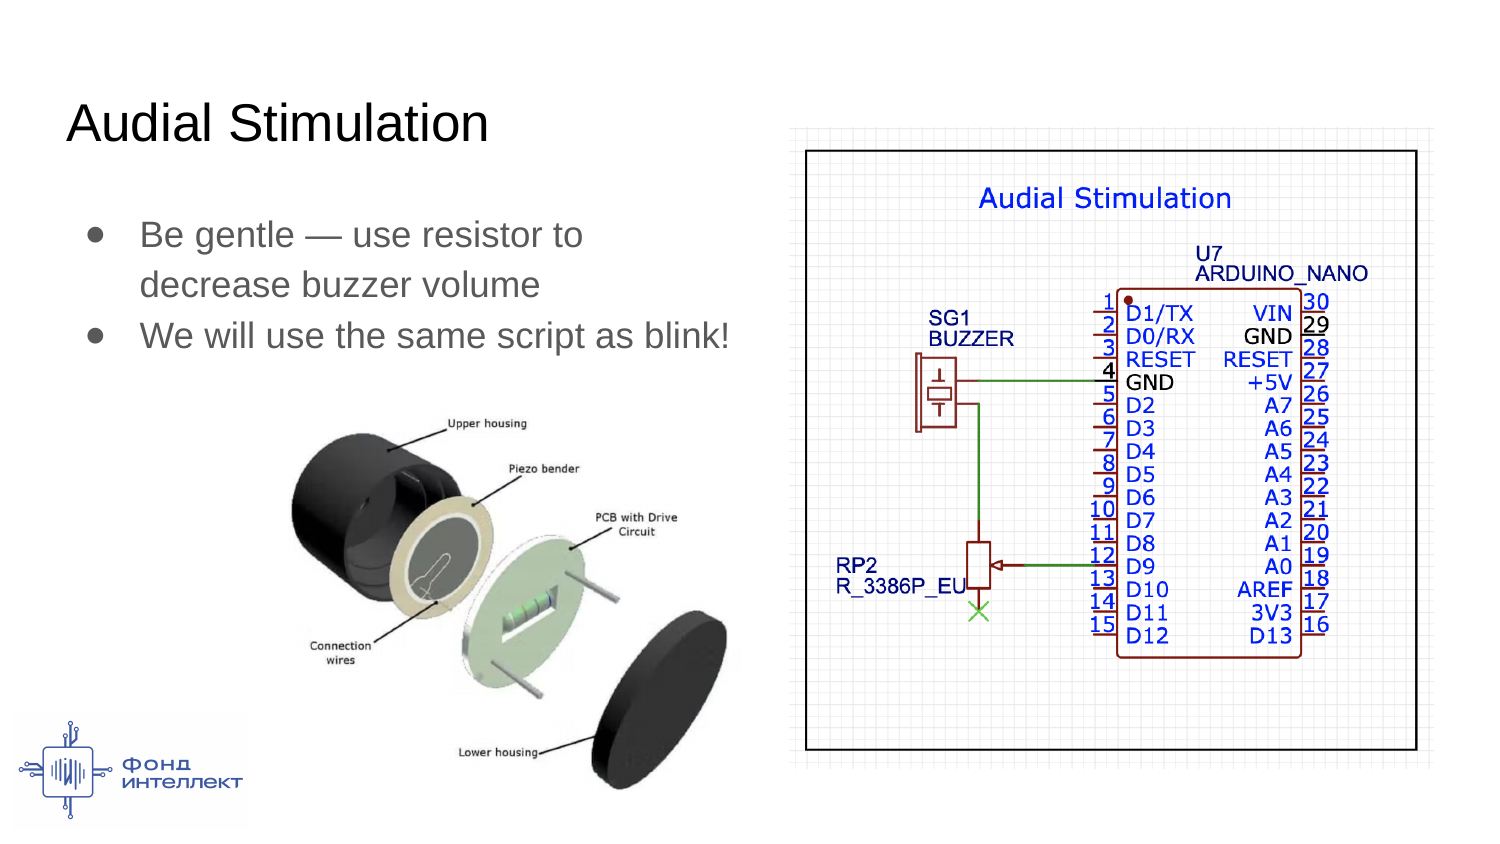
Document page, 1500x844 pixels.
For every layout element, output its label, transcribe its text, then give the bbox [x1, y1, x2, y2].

title Audial Stimulation [51, 72, 1449, 167]
list Be gentle — use resistor to decrease buzzer volume We will use the same script as blink! [51, 189, 750, 422]
picture [12, 712, 249, 830]
picture [251, 399, 751, 823]
picture [788, 126, 1434, 769]
